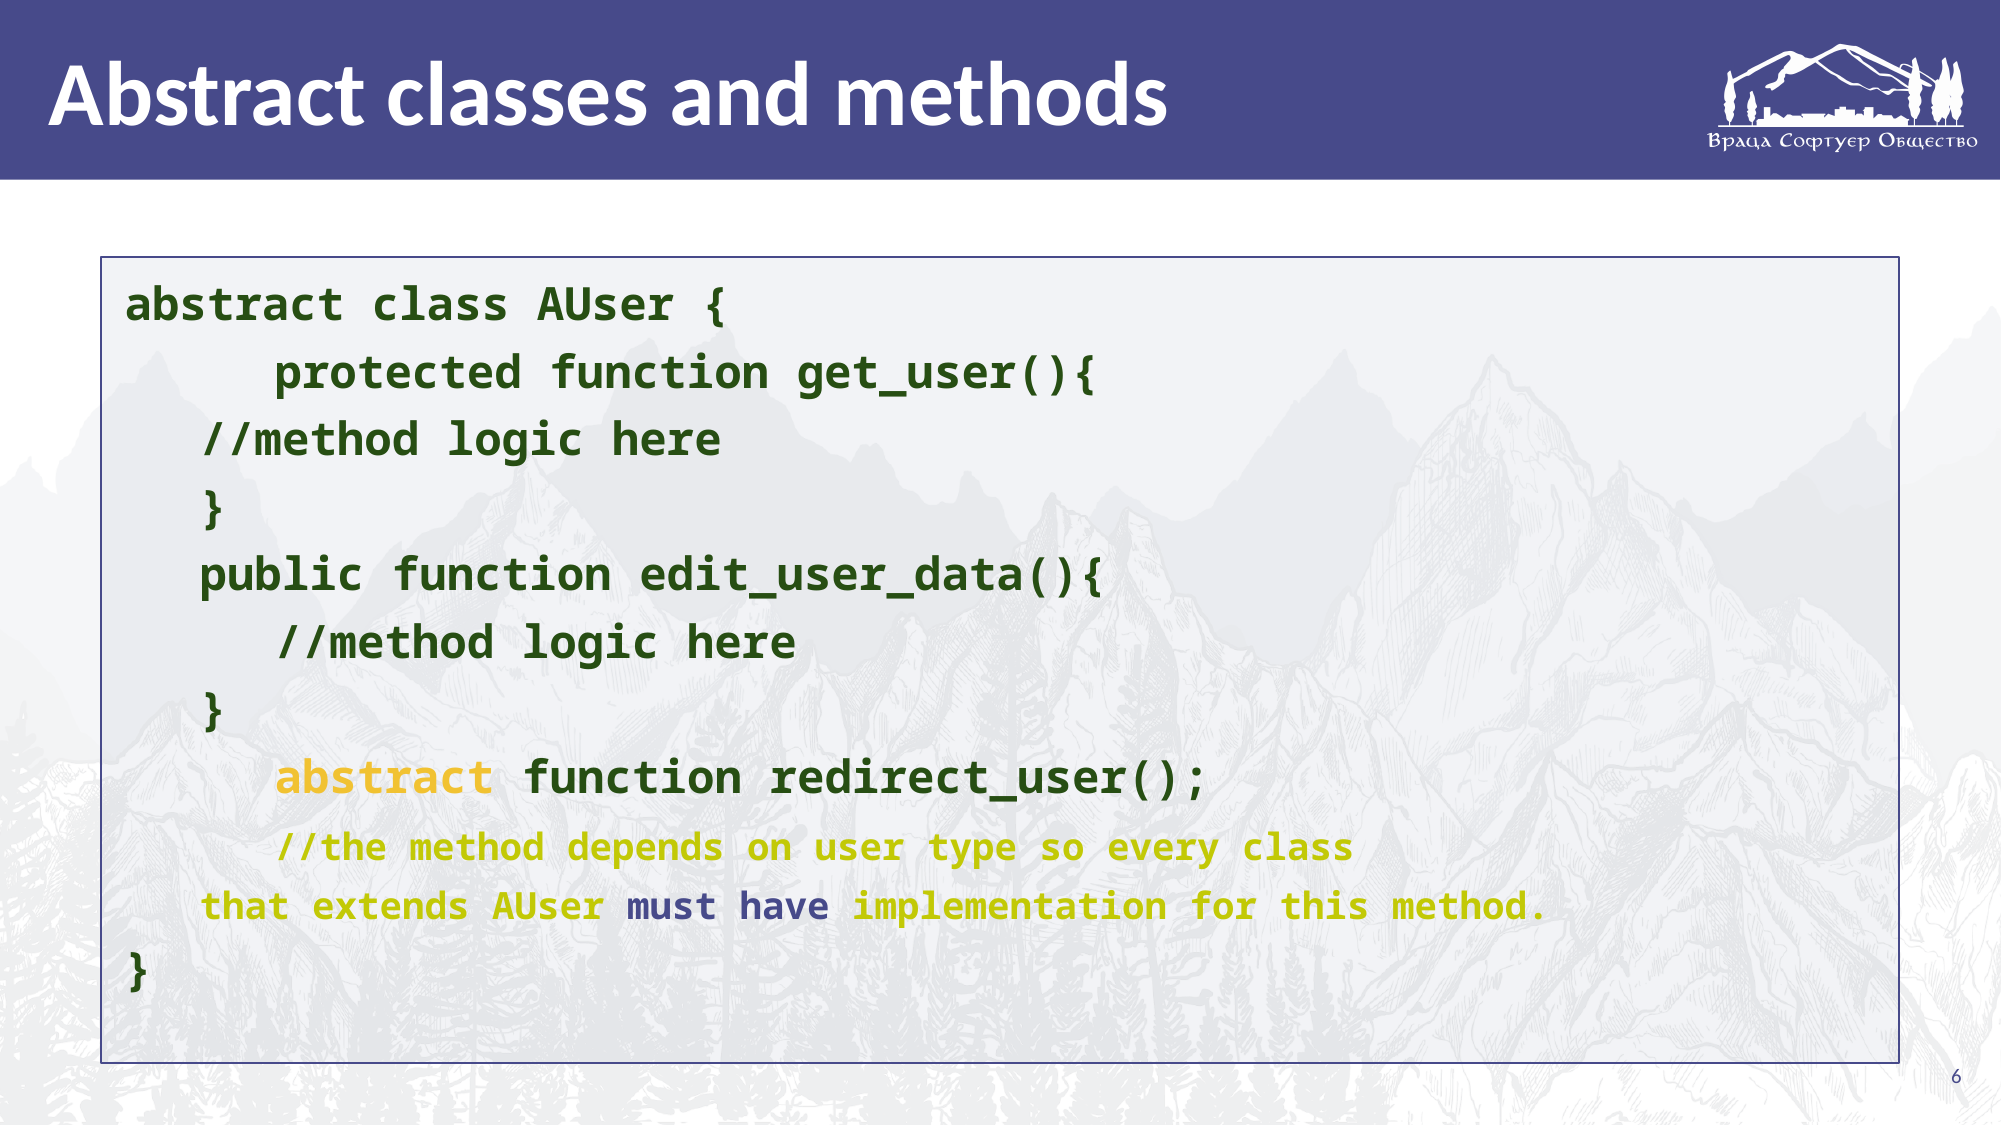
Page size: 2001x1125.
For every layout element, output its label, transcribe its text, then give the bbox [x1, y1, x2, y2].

picture [1703, 19, 1981, 165]
list abstract class AUser { protected function get_user(){ //method logic here } public function edit_user_data(){ //method logic here } abstract function redirect_user(); //the method depends on user type so every class that extends AUser must have implementation for this method. } [100, 256, 1900, 1064]
title Abstract classes and methods [31, 16, 1591, 162]
slide_number 6 [1897, 1049, 1968, 1101]
